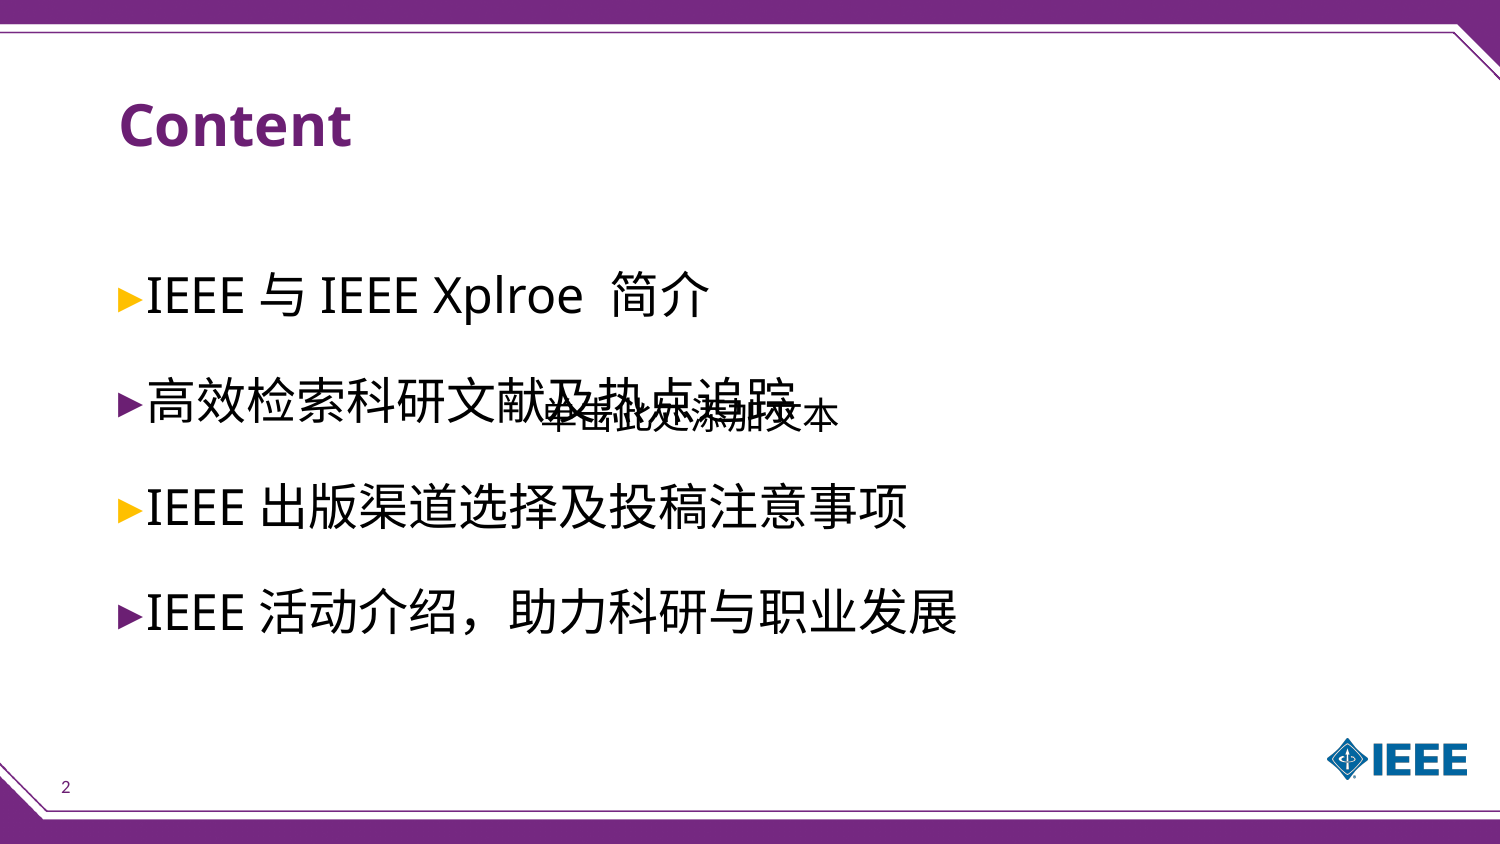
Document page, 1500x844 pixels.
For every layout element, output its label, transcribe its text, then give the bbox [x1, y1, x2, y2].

list IEEE与IEEE Xplroe 简介 高效检索科研文献及热点追踪 IEEE出版渠道选择及投稿注意事项 IEEE活动介绍，助力科研与职业发展 [103, 226, 1208, 705]
picture [1327, 738, 1467, 760]
picture [0, 0, 1500, 83]
title Content [103, 66, 426, 167]
text_box 单击此处添加文本 [524, 384, 975, 445]
picture [0, 761, 1500, 844]
slide_number 2 [46, 763, 127, 809]
